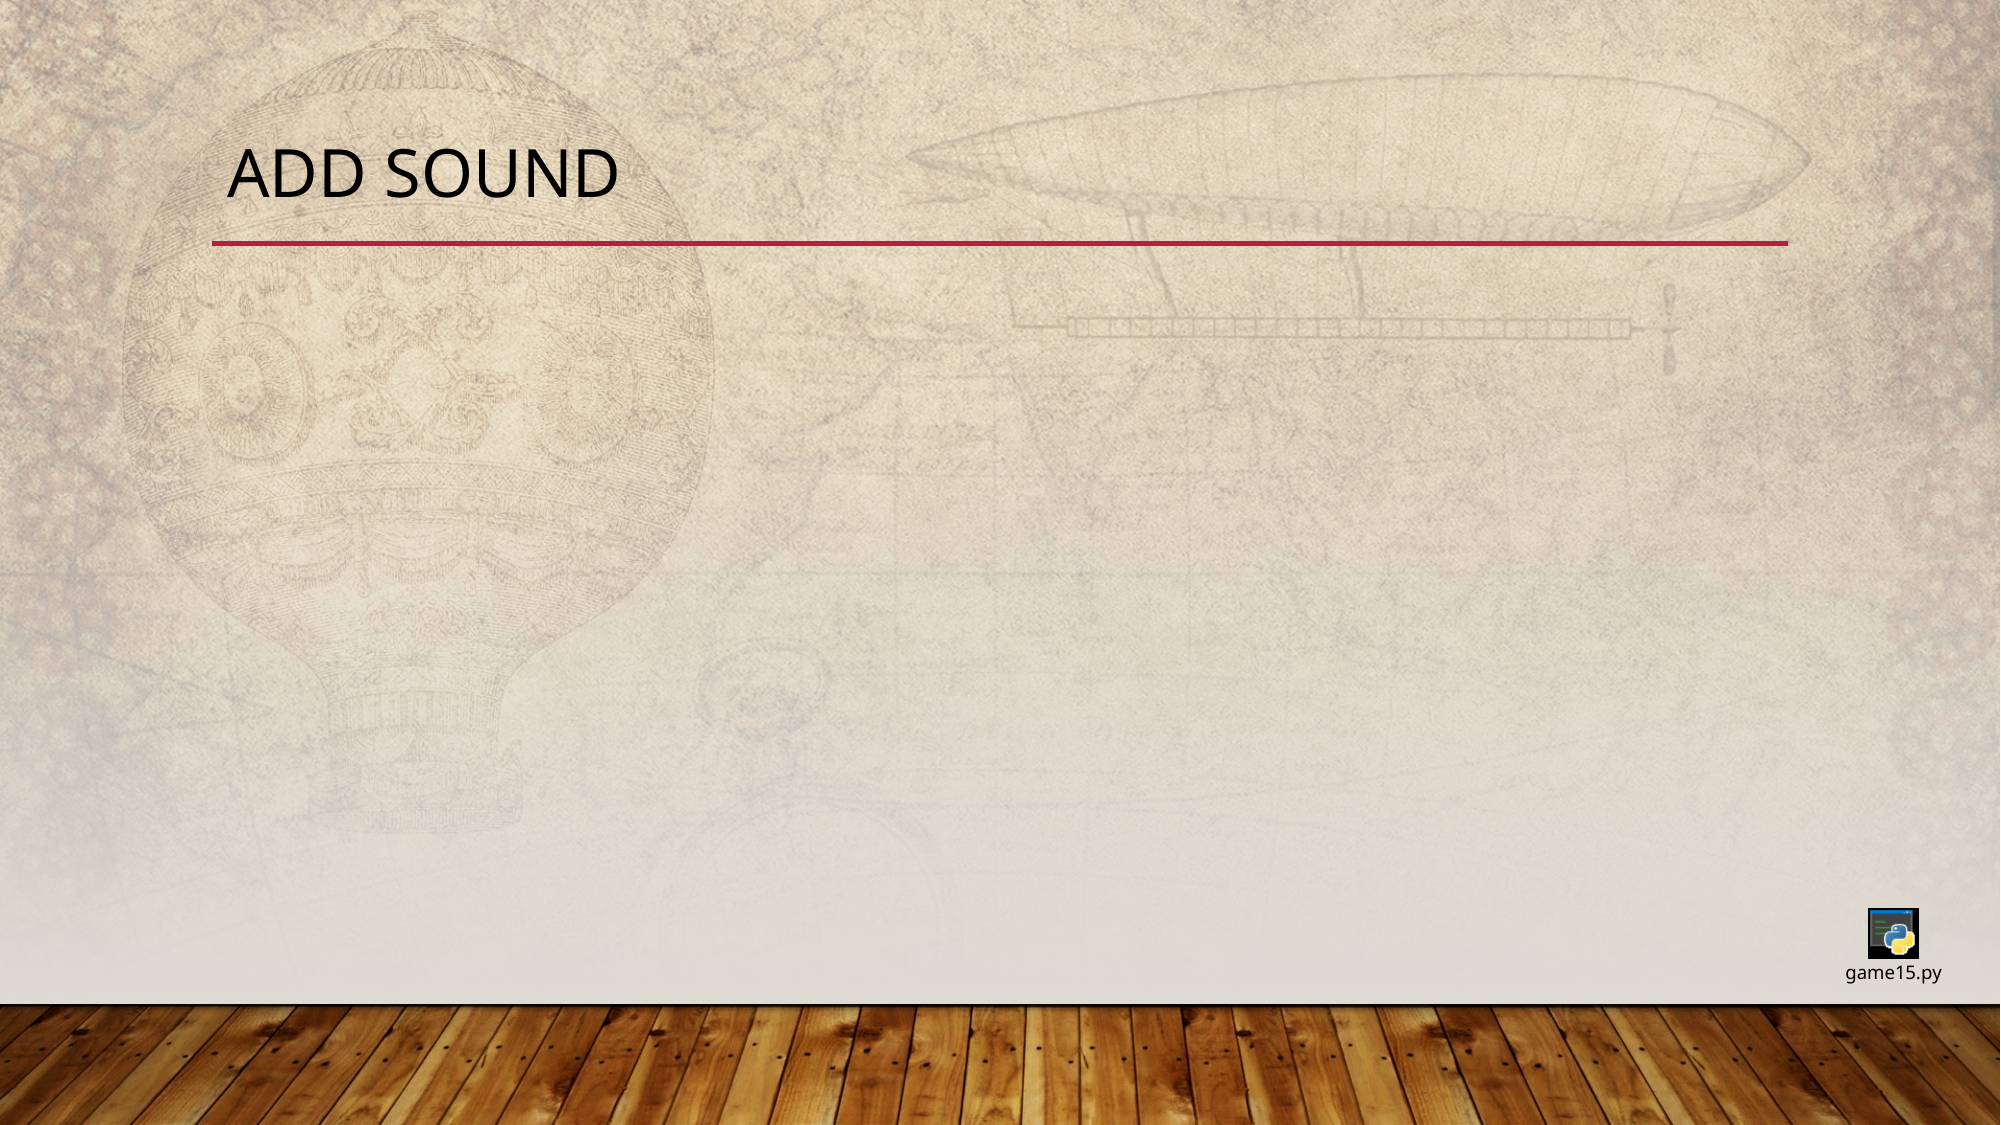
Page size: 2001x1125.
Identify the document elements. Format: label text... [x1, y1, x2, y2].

picture [0, 1004, 2000, 1125]
title Add sound [212, 131, 1788, 305]
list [1835, 908, 1951, 995]
